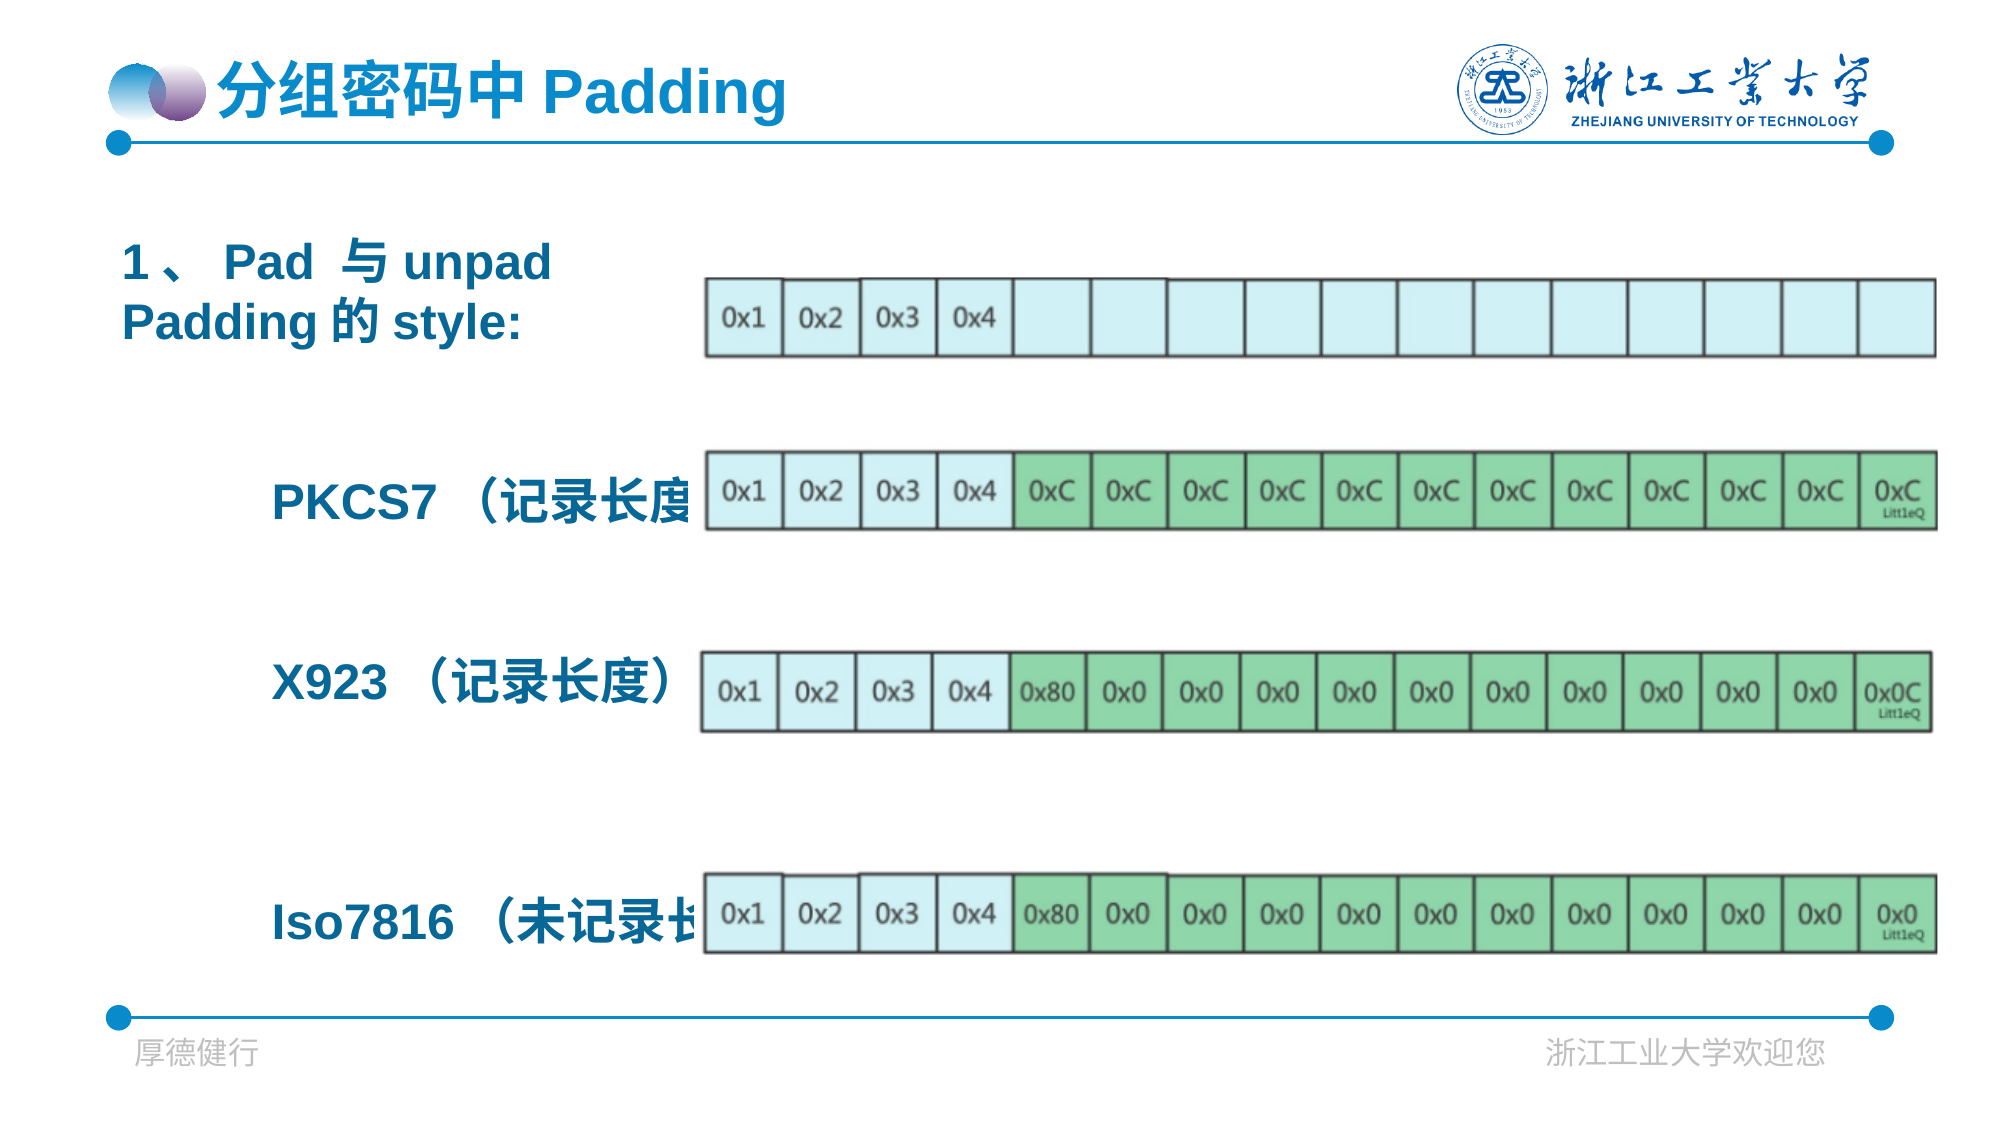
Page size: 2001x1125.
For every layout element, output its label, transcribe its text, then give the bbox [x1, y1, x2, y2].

text_box 1、Pad 与unpad Padding的style: PKCS7（记录长度） X923（记录长度） Iso7816（未记录长度） [106, 222, 1030, 1018]
picture [688, 440, 1949, 549]
picture [683, 240, 1954, 375]
picture [1457, 44, 1869, 135]
picture [694, 862, 1947, 966]
list 分组密码中Padding [200, 43, 1183, 140]
picture [694, 644, 1943, 748]
